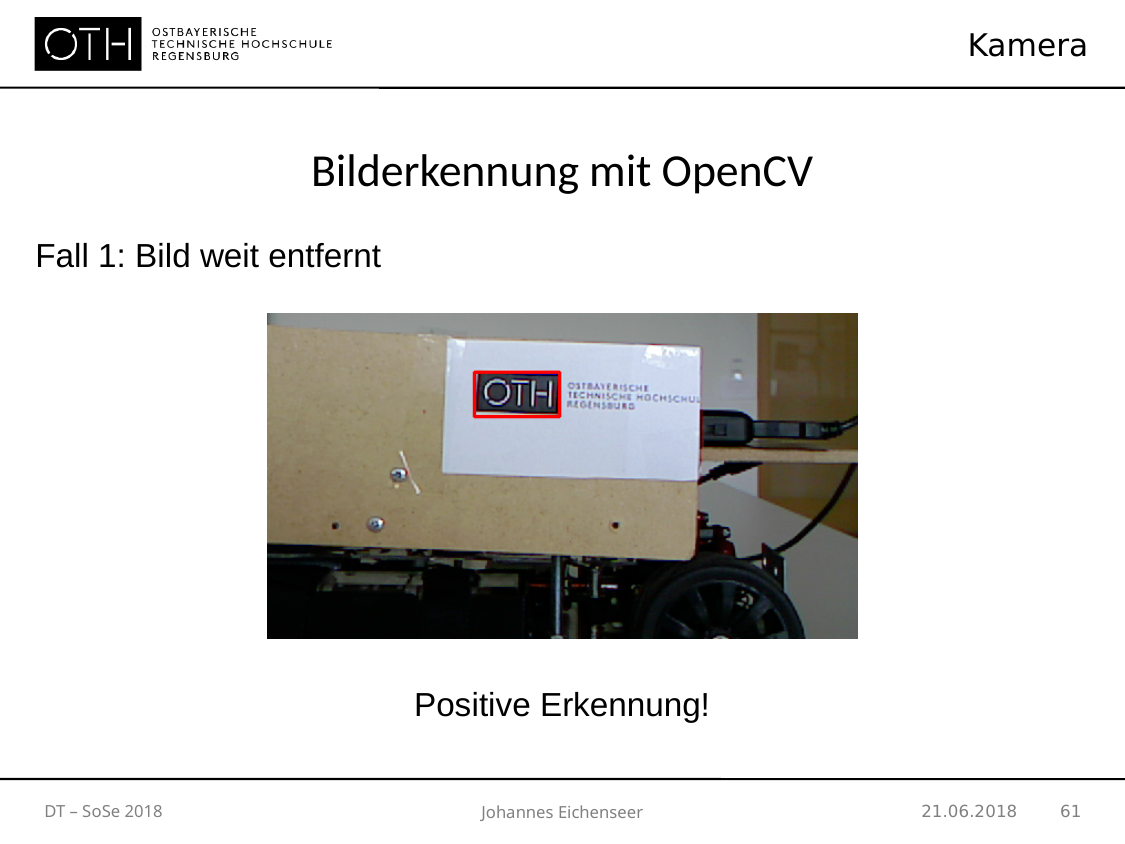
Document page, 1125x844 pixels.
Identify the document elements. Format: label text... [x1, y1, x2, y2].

text_box Johannes Eichenseer [443, 794, 682, 829]
text_box Fall 1: Bild weit entfernt [35, 212, 591, 295]
picture [34, 17, 332, 71]
text_box Bilderkennung mit OpenCV [184, 140, 941, 196]
picture [267, 313, 858, 639]
text_box Kamera [332, 17, 1089, 71]
text_box Positive Erkennung! [338, 675, 787, 732]
